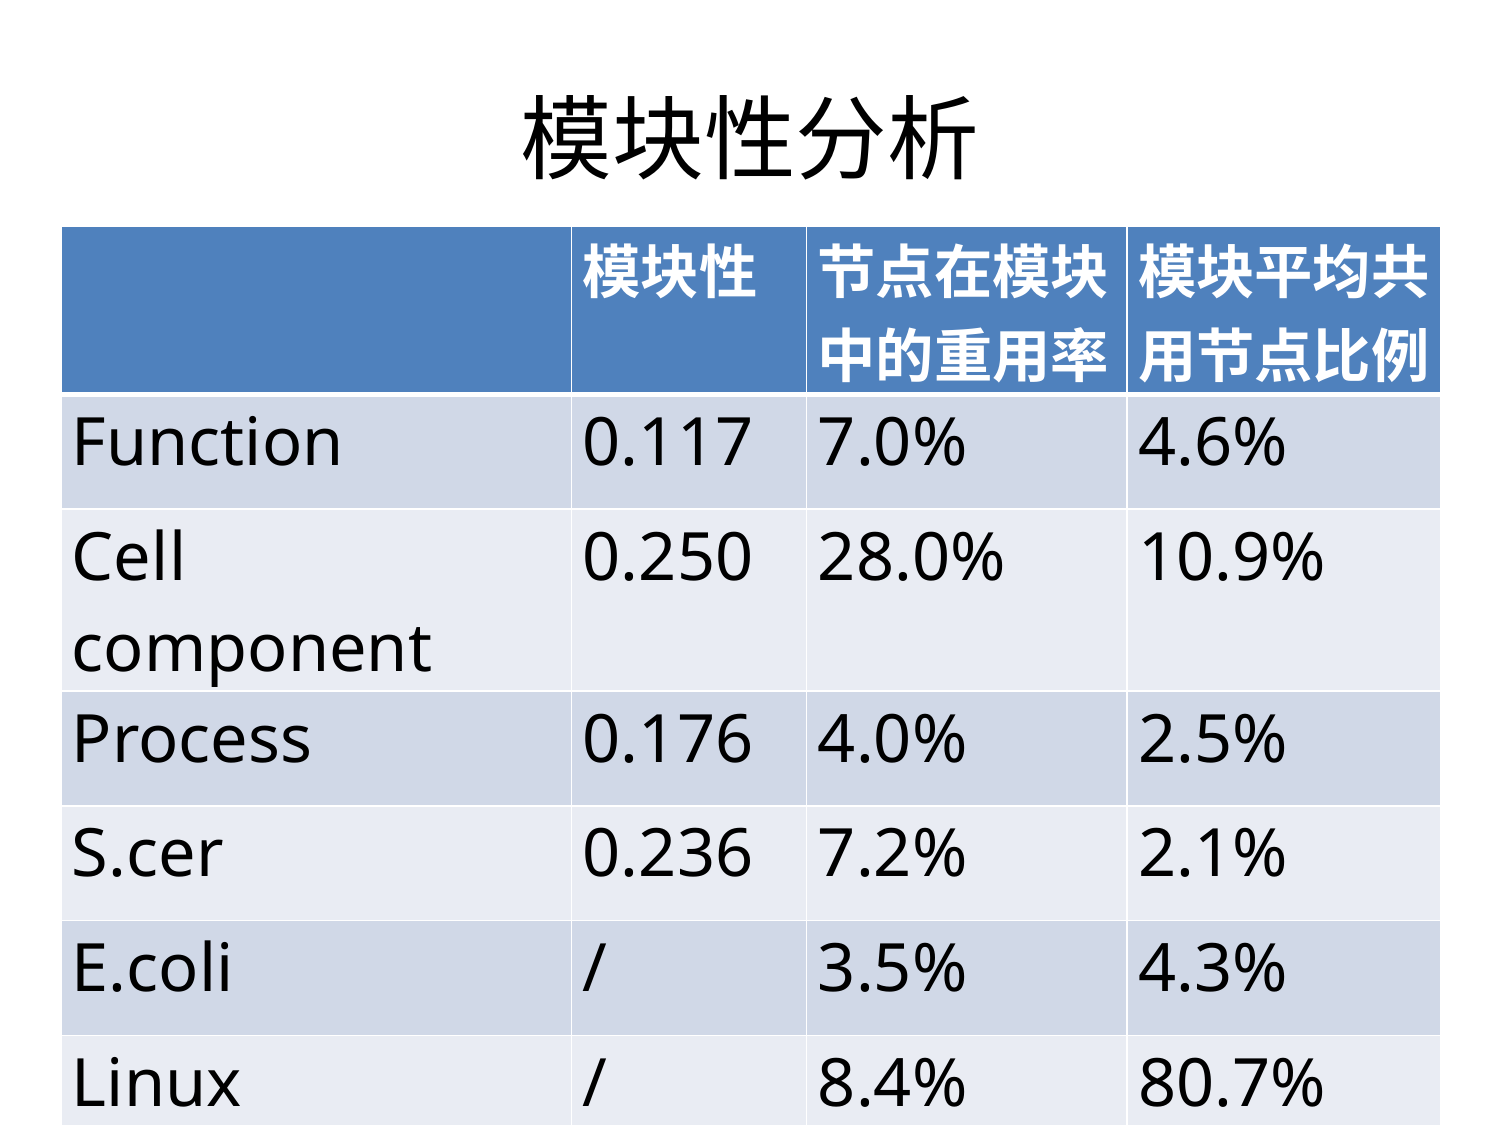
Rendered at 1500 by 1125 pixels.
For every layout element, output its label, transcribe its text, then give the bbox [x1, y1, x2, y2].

table_cell Cell component [62, 510, 571, 690]
table_cell 0.176 [572, 692, 806, 805]
table_cell 80.7% [1128, 1036, 1440, 1125]
table_cell S.cer [62, 807, 571, 920]
table_header [62, 227, 571, 392]
table_cell 10.9% [1128, 510, 1440, 690]
table_cell 0.117 [572, 397, 806, 508]
table_cell 7.2% [807, 807, 1126, 920]
table_cell 8.4% [807, 1036, 1126, 1125]
table_header 节点在模块中的重用率 [807, 227, 1126, 392]
table_cell Linux [62, 1036, 571, 1125]
table_cell 7.0% [807, 397, 1126, 508]
table_cell 3.5% [807, 921, 1126, 1035]
table_cell Function [62, 397, 571, 508]
table_cell 0.236 [572, 807, 806, 920]
table_cell 4.3% [1128, 921, 1440, 1035]
title 模块性分析 [75, 41, 1425, 225]
table_cell 0.250 [572, 510, 806, 690]
table_header 模块性 [572, 227, 806, 392]
table_cell 2.1% [1128, 807, 1440, 920]
table_header 模块平均共用节点比例 [1128, 227, 1440, 392]
table_cell 4.0% [807, 692, 1126, 805]
table_cell Process [62, 692, 571, 805]
table_cell / [572, 1036, 806, 1125]
table_cell 4.6% [1128, 397, 1440, 508]
table_cell E.coli [62, 921, 571, 1035]
table_cell 2.5% [1128, 692, 1440, 805]
table_cell 28.0% [807, 510, 1126, 690]
table_cell / [572, 921, 806, 1035]
